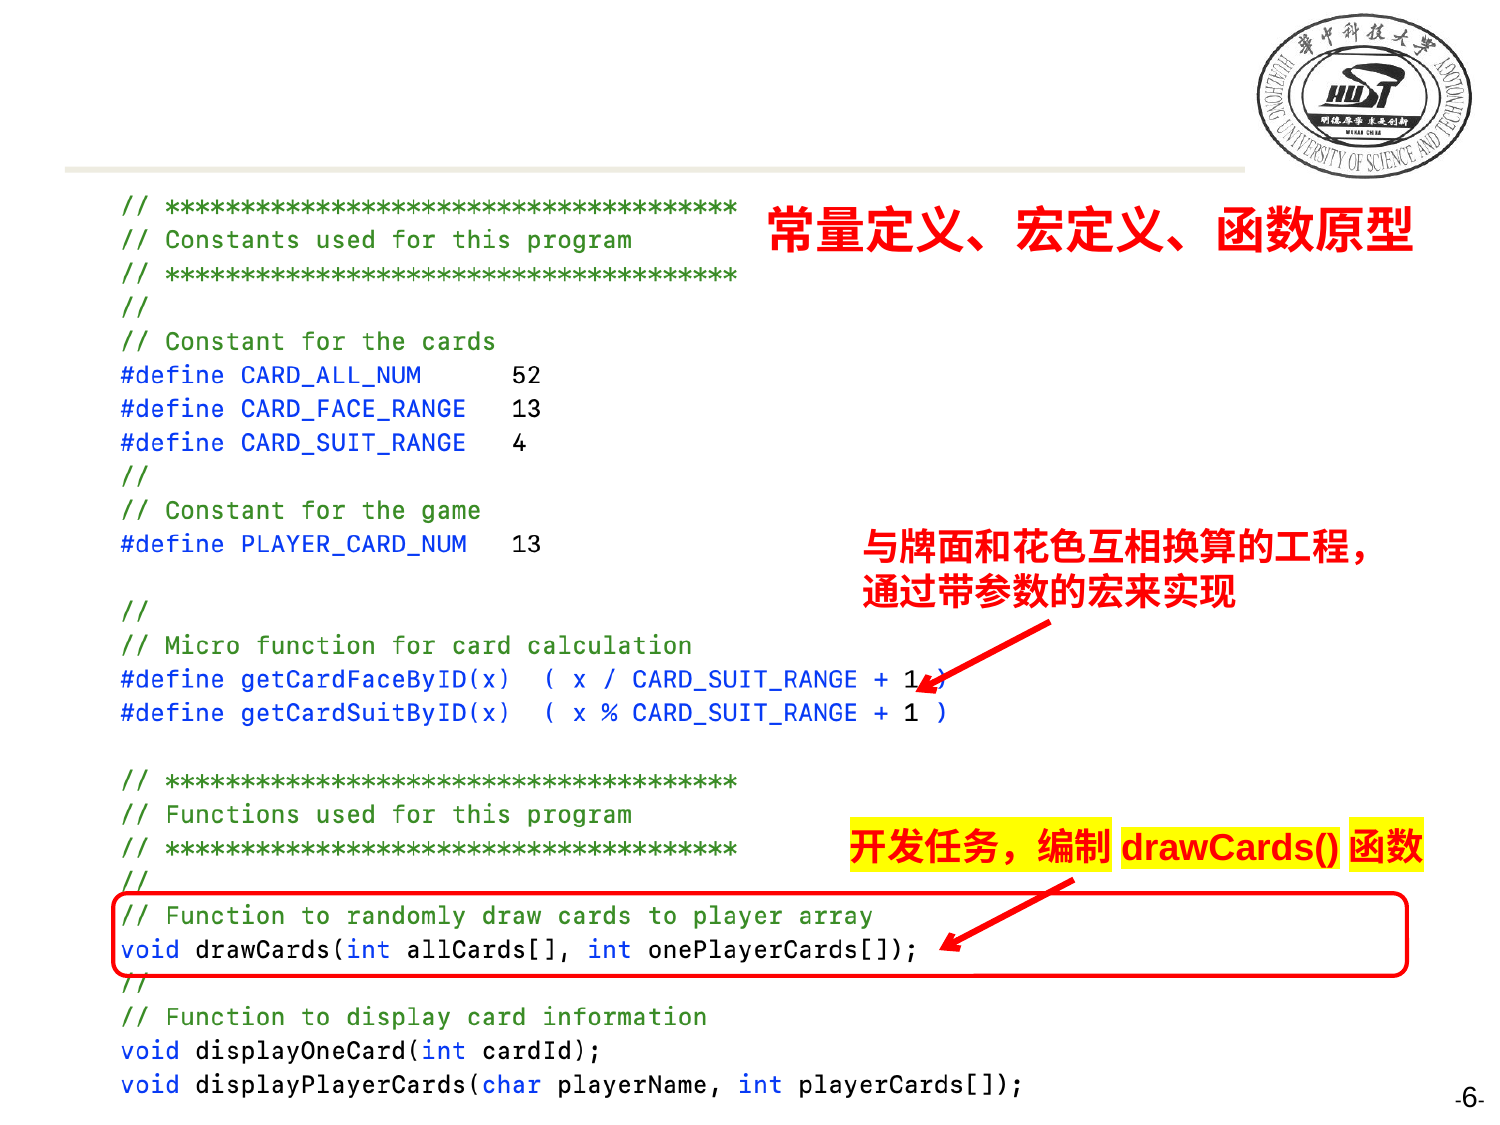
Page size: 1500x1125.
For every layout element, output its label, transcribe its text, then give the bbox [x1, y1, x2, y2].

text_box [915, 621, 1051, 693]
slide_number -- [1149, 1070, 1500, 1125]
text_box 与牌面和花色互相换算的工程， 通过带参数的宏来实现 [1074, 515, 1403, 621]
text_box 开发任务，编制drawCards()函数 [1074, 815, 1439, 876]
text_box [1074, 891, 1410, 978]
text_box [938, 879, 1075, 951]
picture [108, 184, 1070, 1116]
title 常量定义、宏定义、函数原型 [749, 148, 1500, 267]
picture [1245, 12, 1477, 148]
